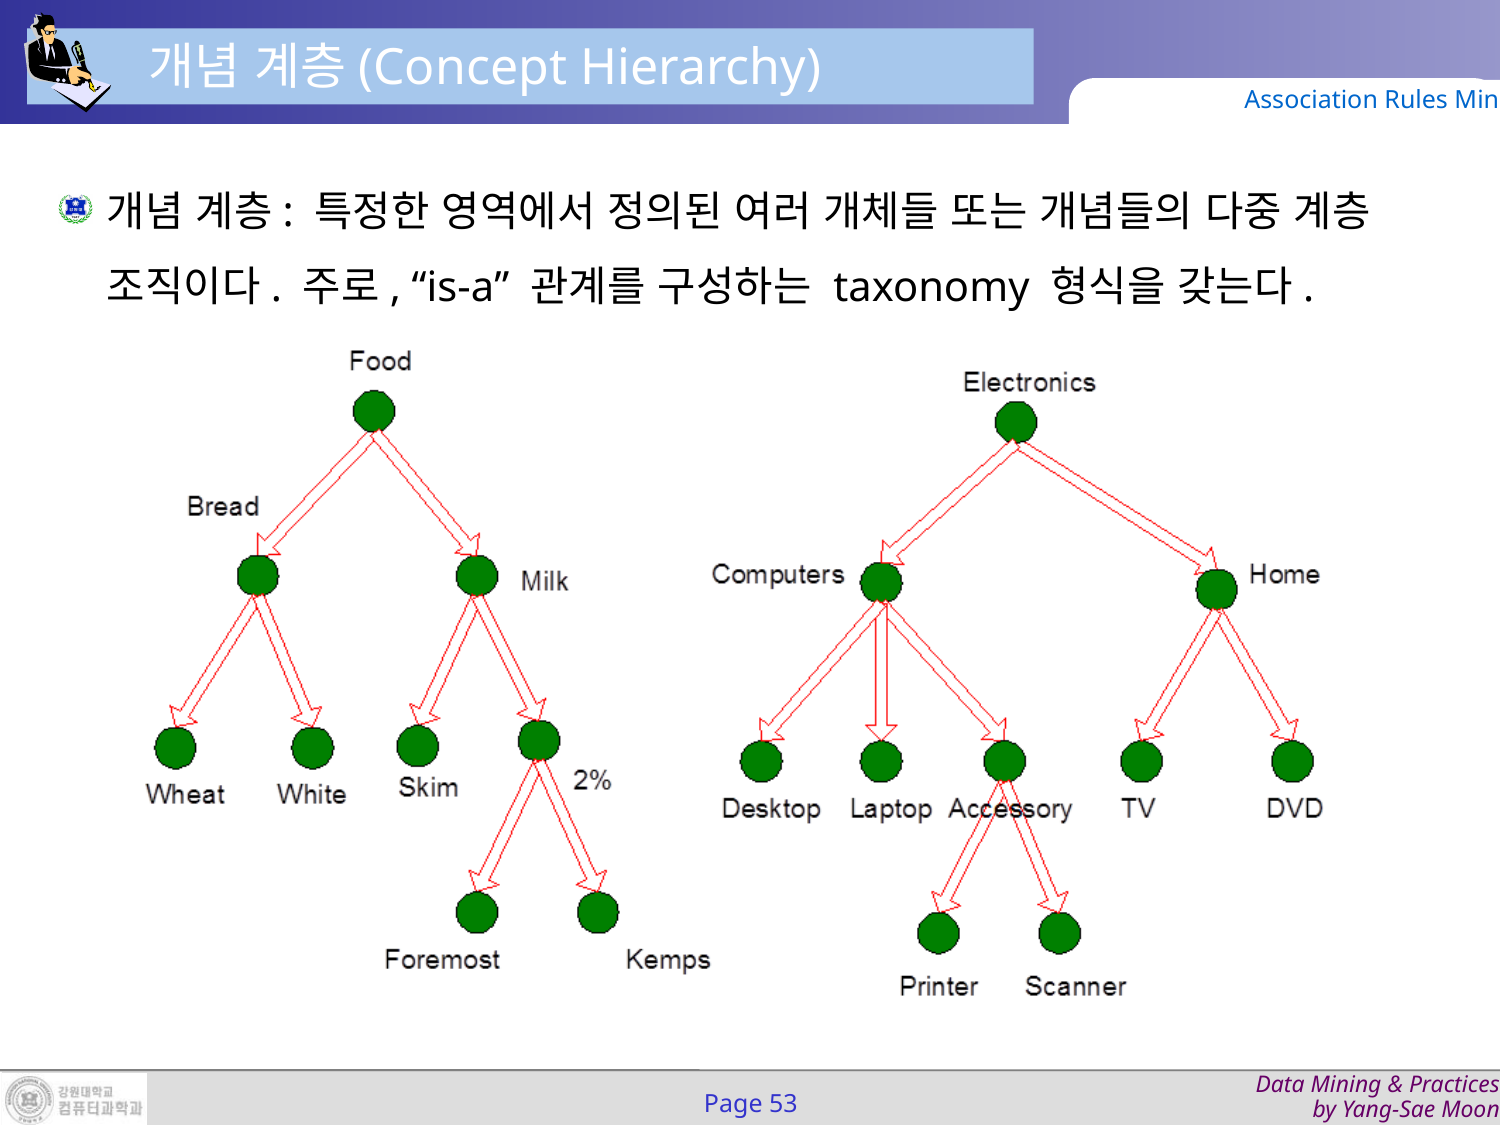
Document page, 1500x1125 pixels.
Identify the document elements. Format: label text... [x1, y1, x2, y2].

picture [133, 337, 1362, 1024]
text_box 개념 계층: 특정한 영역에서 정의된 여러 개체들 또는 개념들의 다중 계층 조직이다. 주로, “is-a” 관계를 구성하는 taxonomy 형식을 갖는다. [53, 153, 1459, 316]
text_box 개념 계층(Concept Hierarchy) [133, 26, 1069, 102]
slide_number Page 53 [682, 1079, 819, 1124]
text_box Association Rules Mining [1142, 78, 1500, 120]
picture [58, 194, 93, 224]
picture [2, 1073, 147, 1125]
